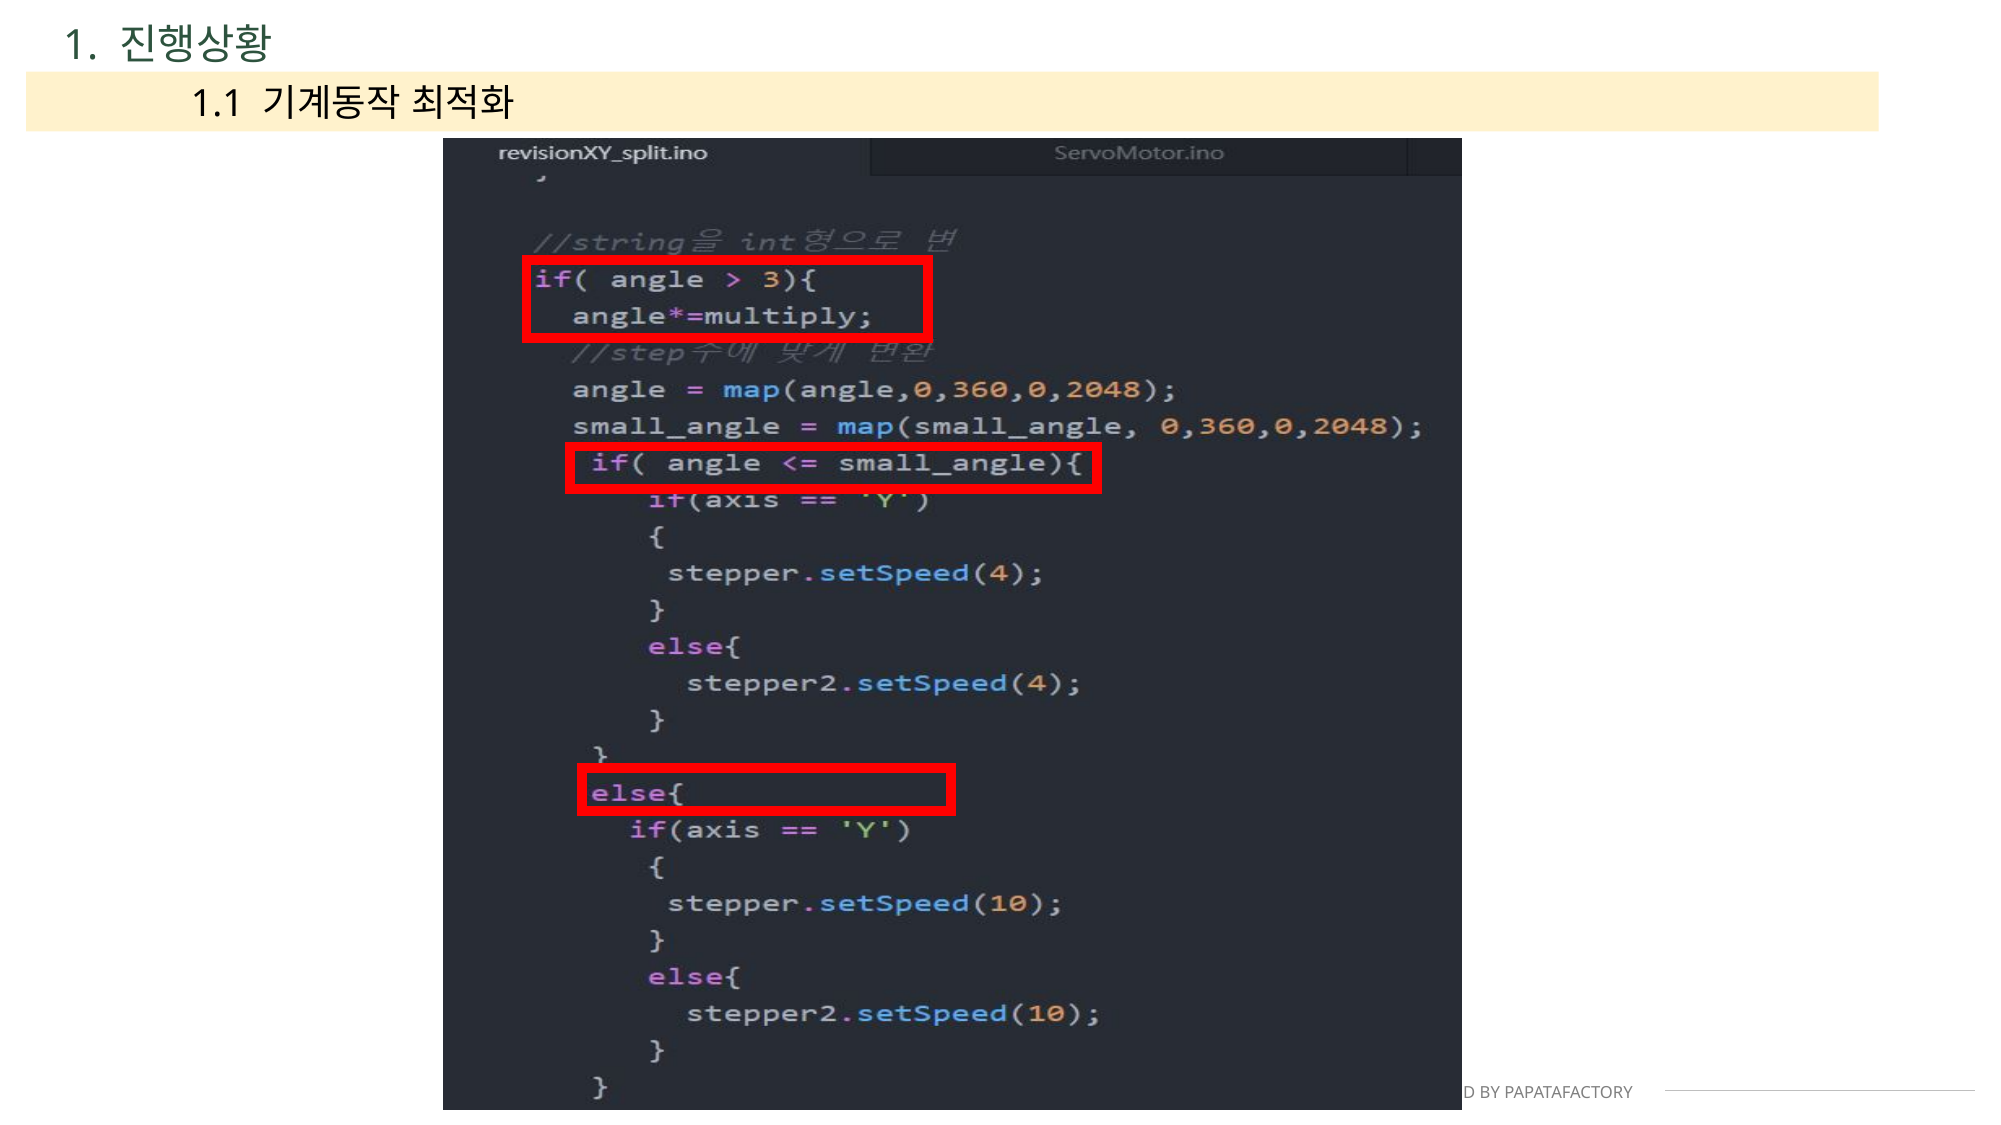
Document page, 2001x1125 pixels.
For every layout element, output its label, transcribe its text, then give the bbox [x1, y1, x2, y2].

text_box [1552, 687, 1588, 1125]
picture [443, 138, 1462, 1110]
text_box 1. 진행상황 [48, 10, 411, 71]
text_box 1.1 기계동작 최적화 [26, 71, 1879, 132]
